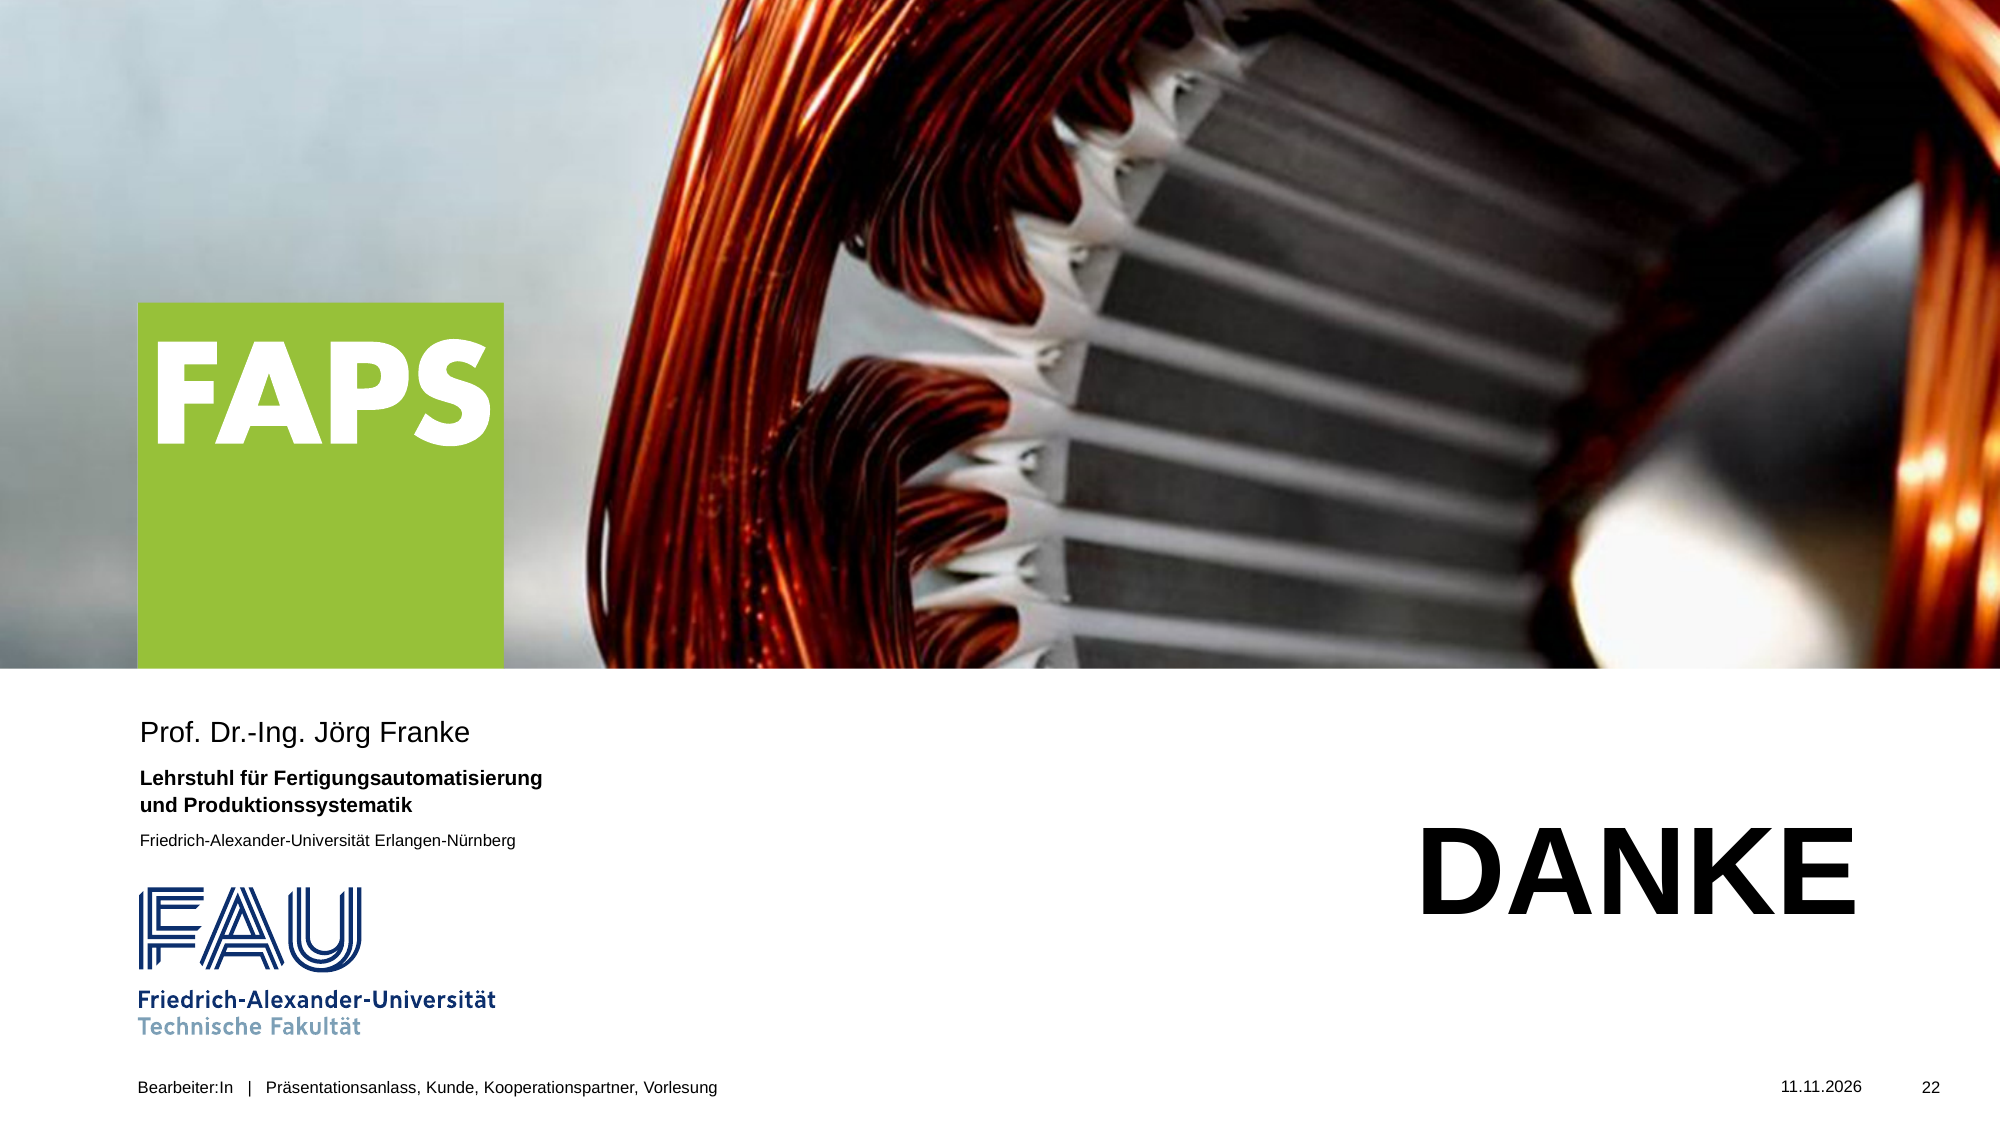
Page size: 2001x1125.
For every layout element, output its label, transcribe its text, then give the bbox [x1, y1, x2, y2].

picture [0, 0, 2000, 669]
footer Bearbeiter:In | Präsentationsanlass, Kunde, Kooperationspartner, Vorlesung [137, 1076, 1599, 1098]
slide_number 22 [1862, 1076, 2000, 1098]
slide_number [1599, 1076, 1862, 1098]
